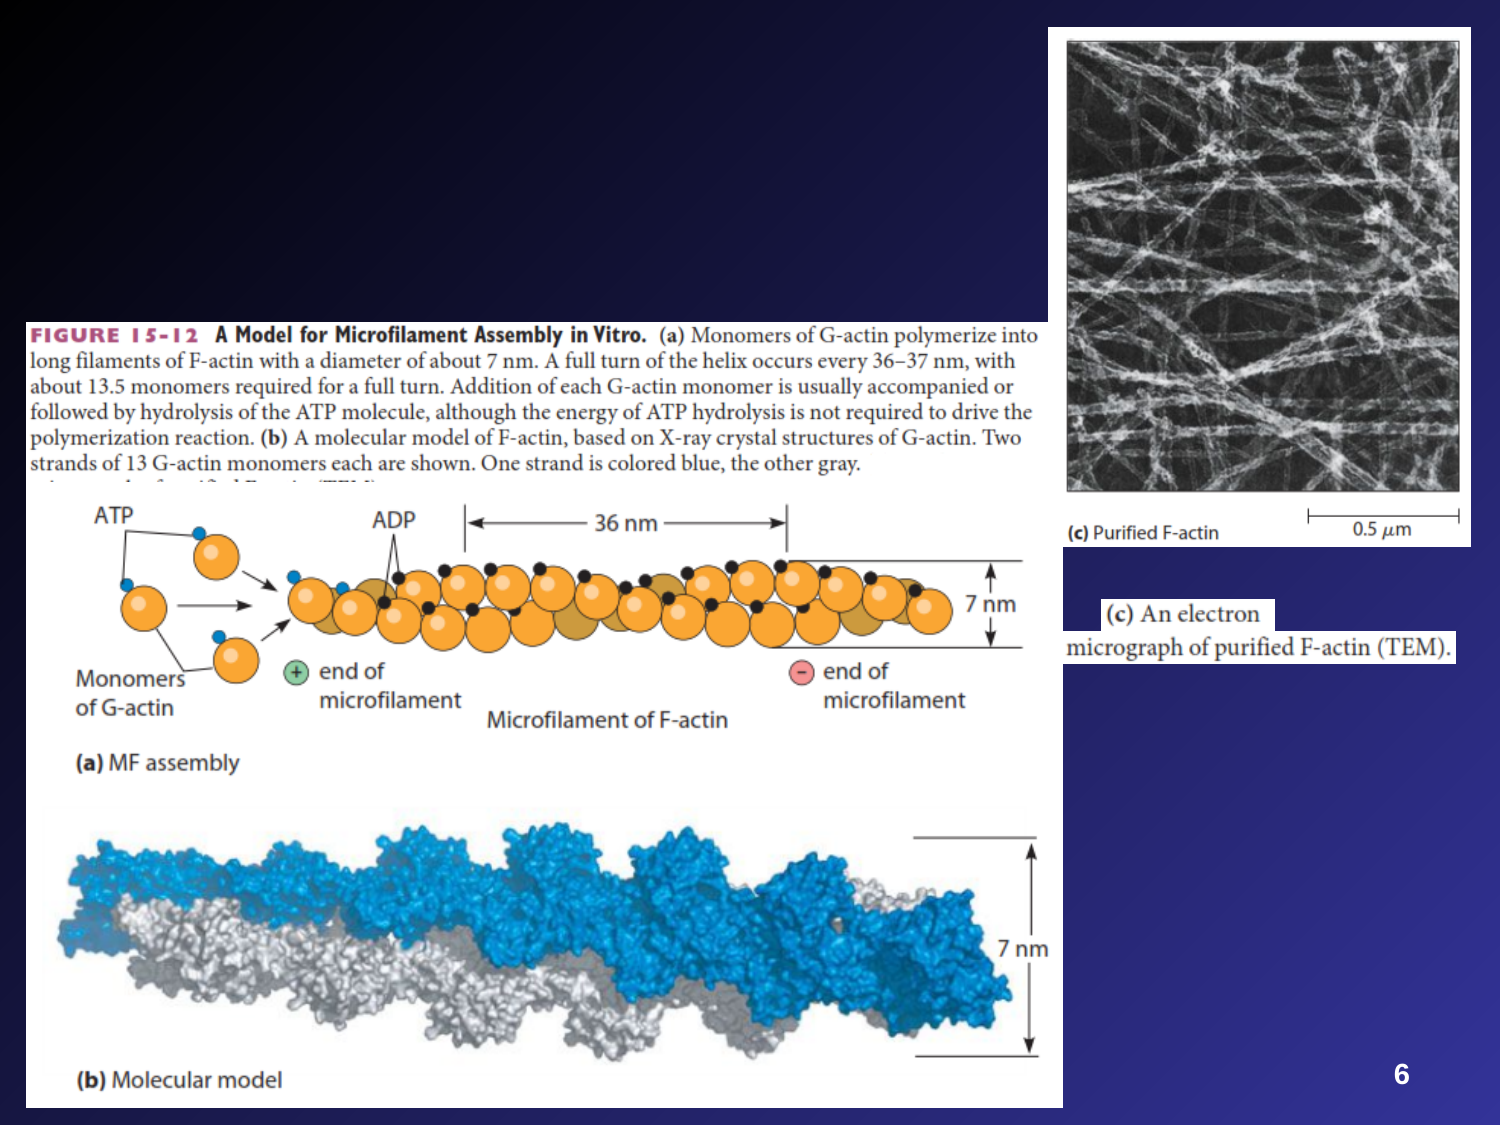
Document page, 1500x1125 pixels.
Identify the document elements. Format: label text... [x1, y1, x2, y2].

slide_number 6 [1074, 1042, 1425, 1103]
picture [26, 27, 1471, 1108]
